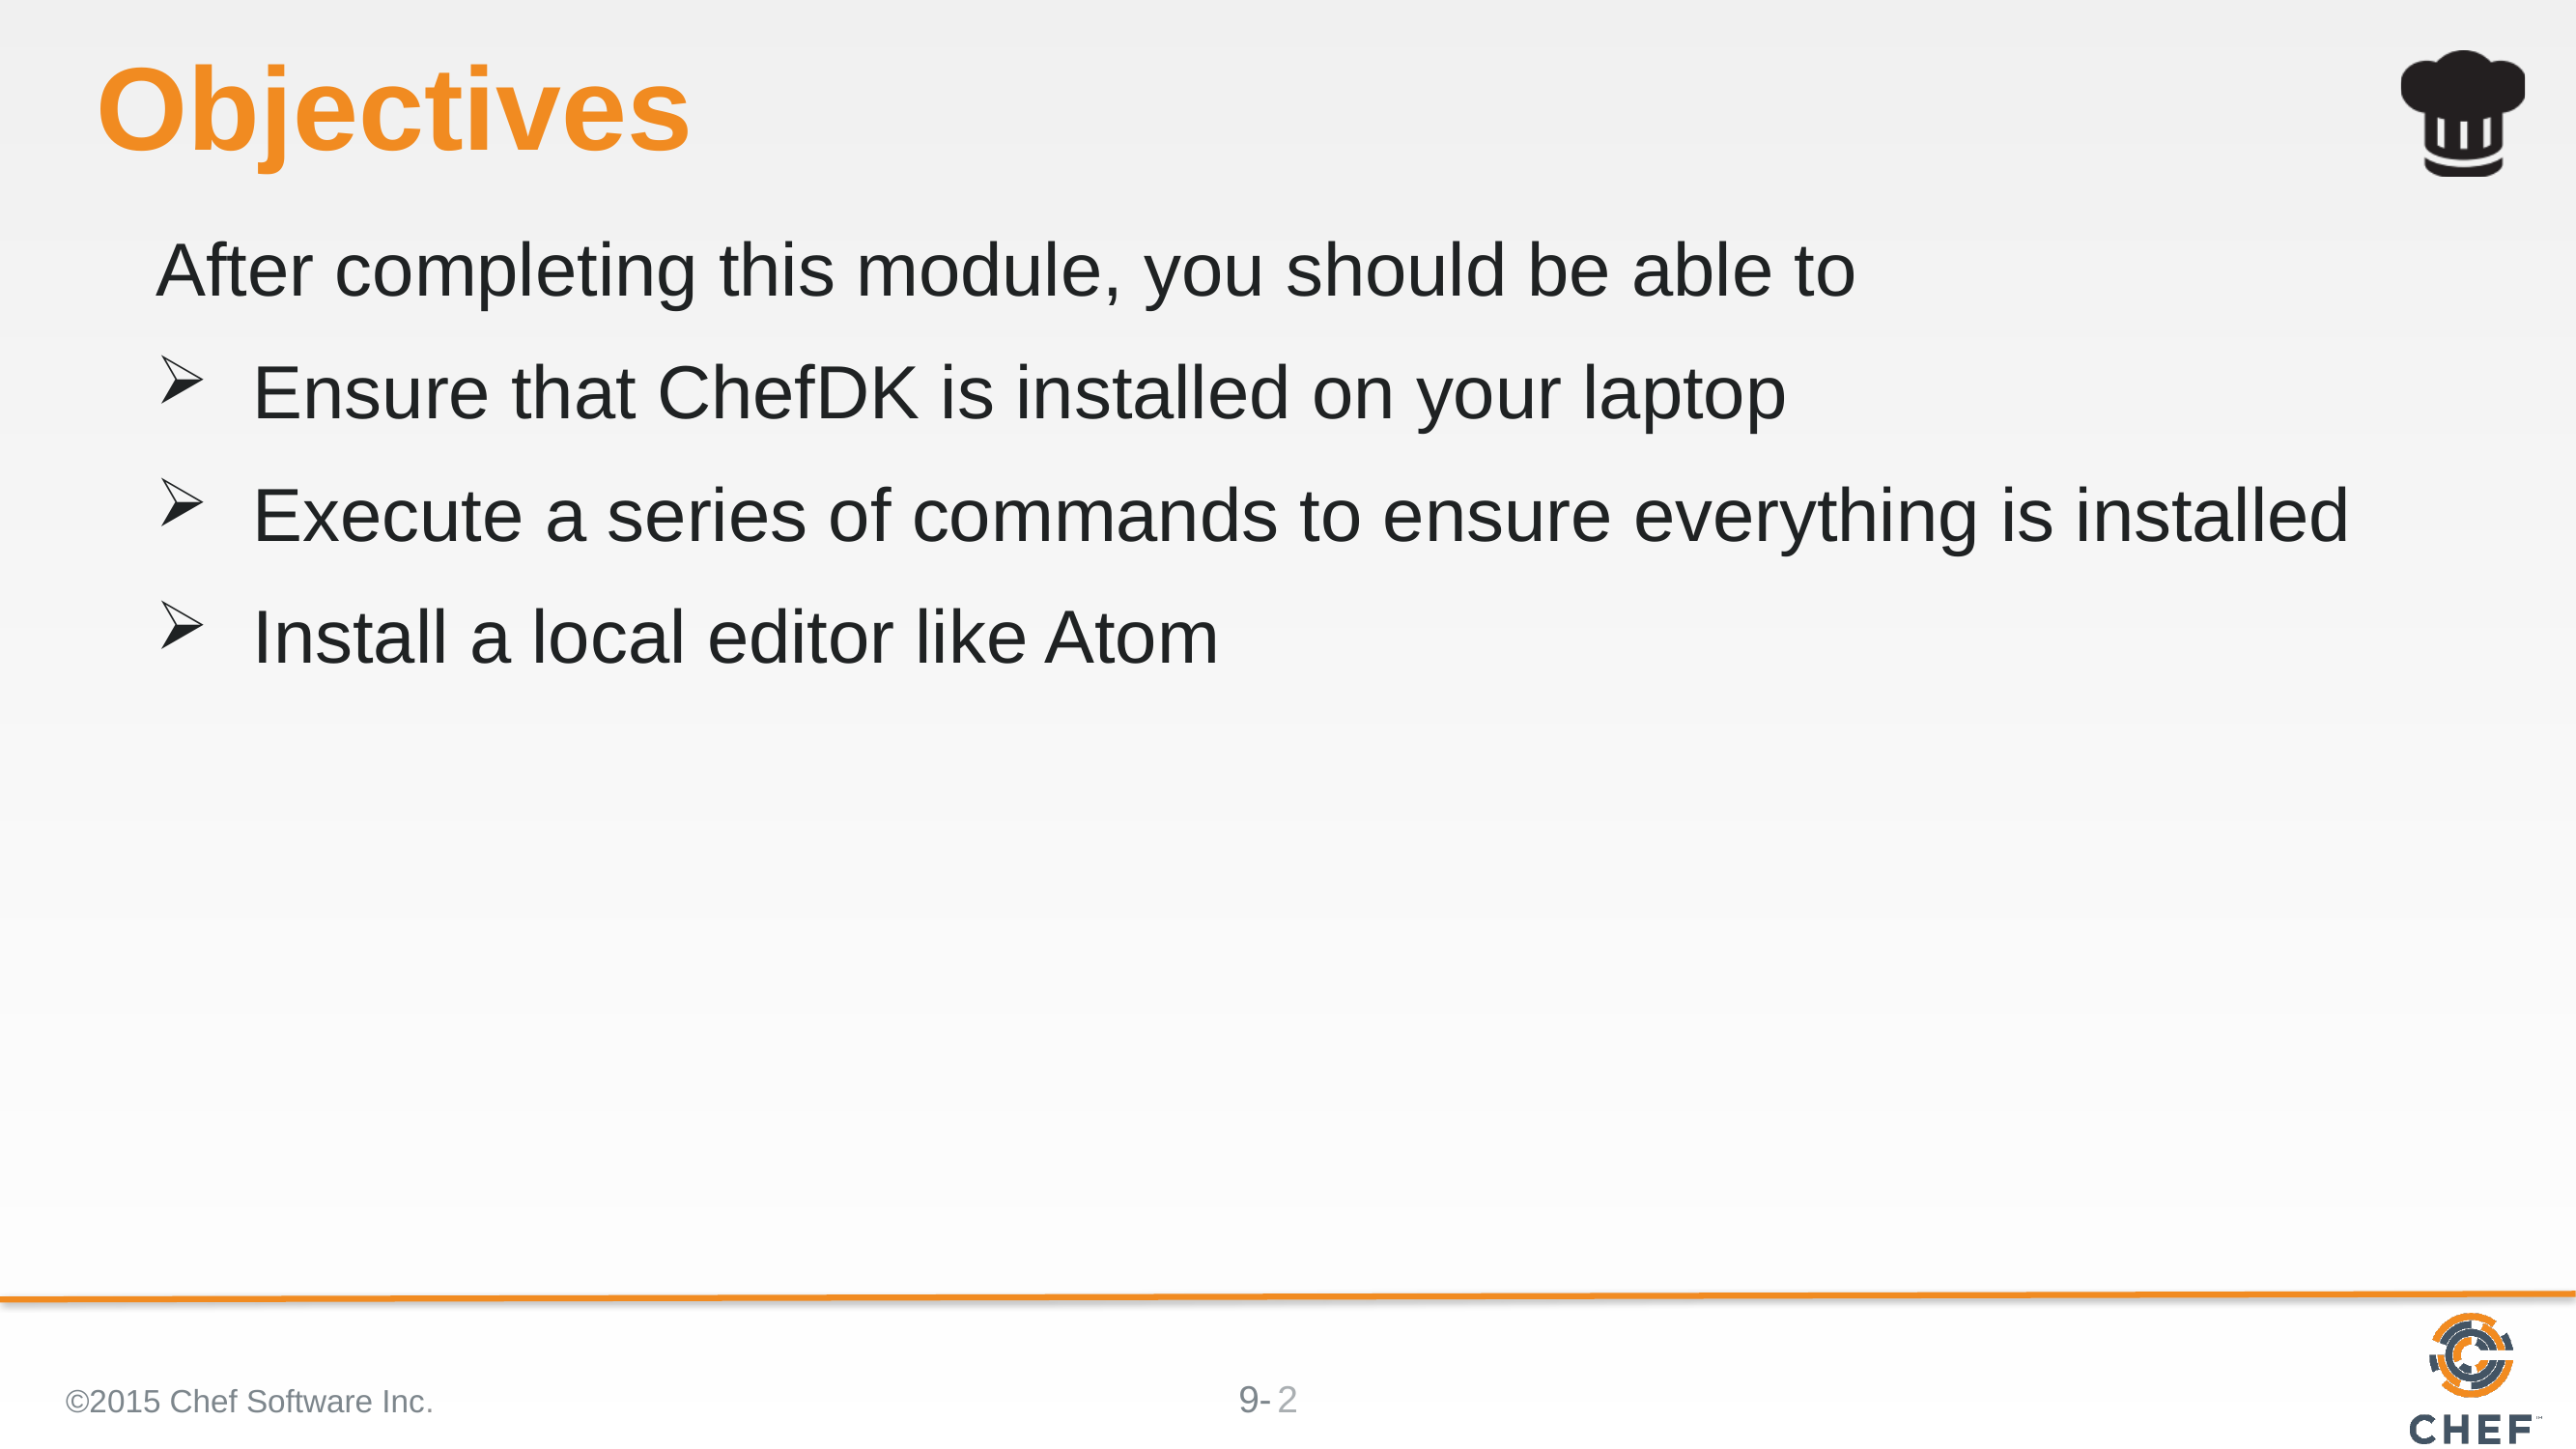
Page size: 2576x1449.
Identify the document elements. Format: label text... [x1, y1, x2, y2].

footer ©2015 Chef Software Inc. [51, 1359, 952, 1440]
title Objectives [96, 48, 2463, 180]
slide_number 2 [998, 1359, 1578, 1437]
picture [2399, 1297, 2550, 1449]
list After completing this module, you should be able to Ensure that ChefDK is installed on your laptop Execute a series of commands to ensure everything is installed Install a local editor like Atom [107, 221, 2469, 1176]
